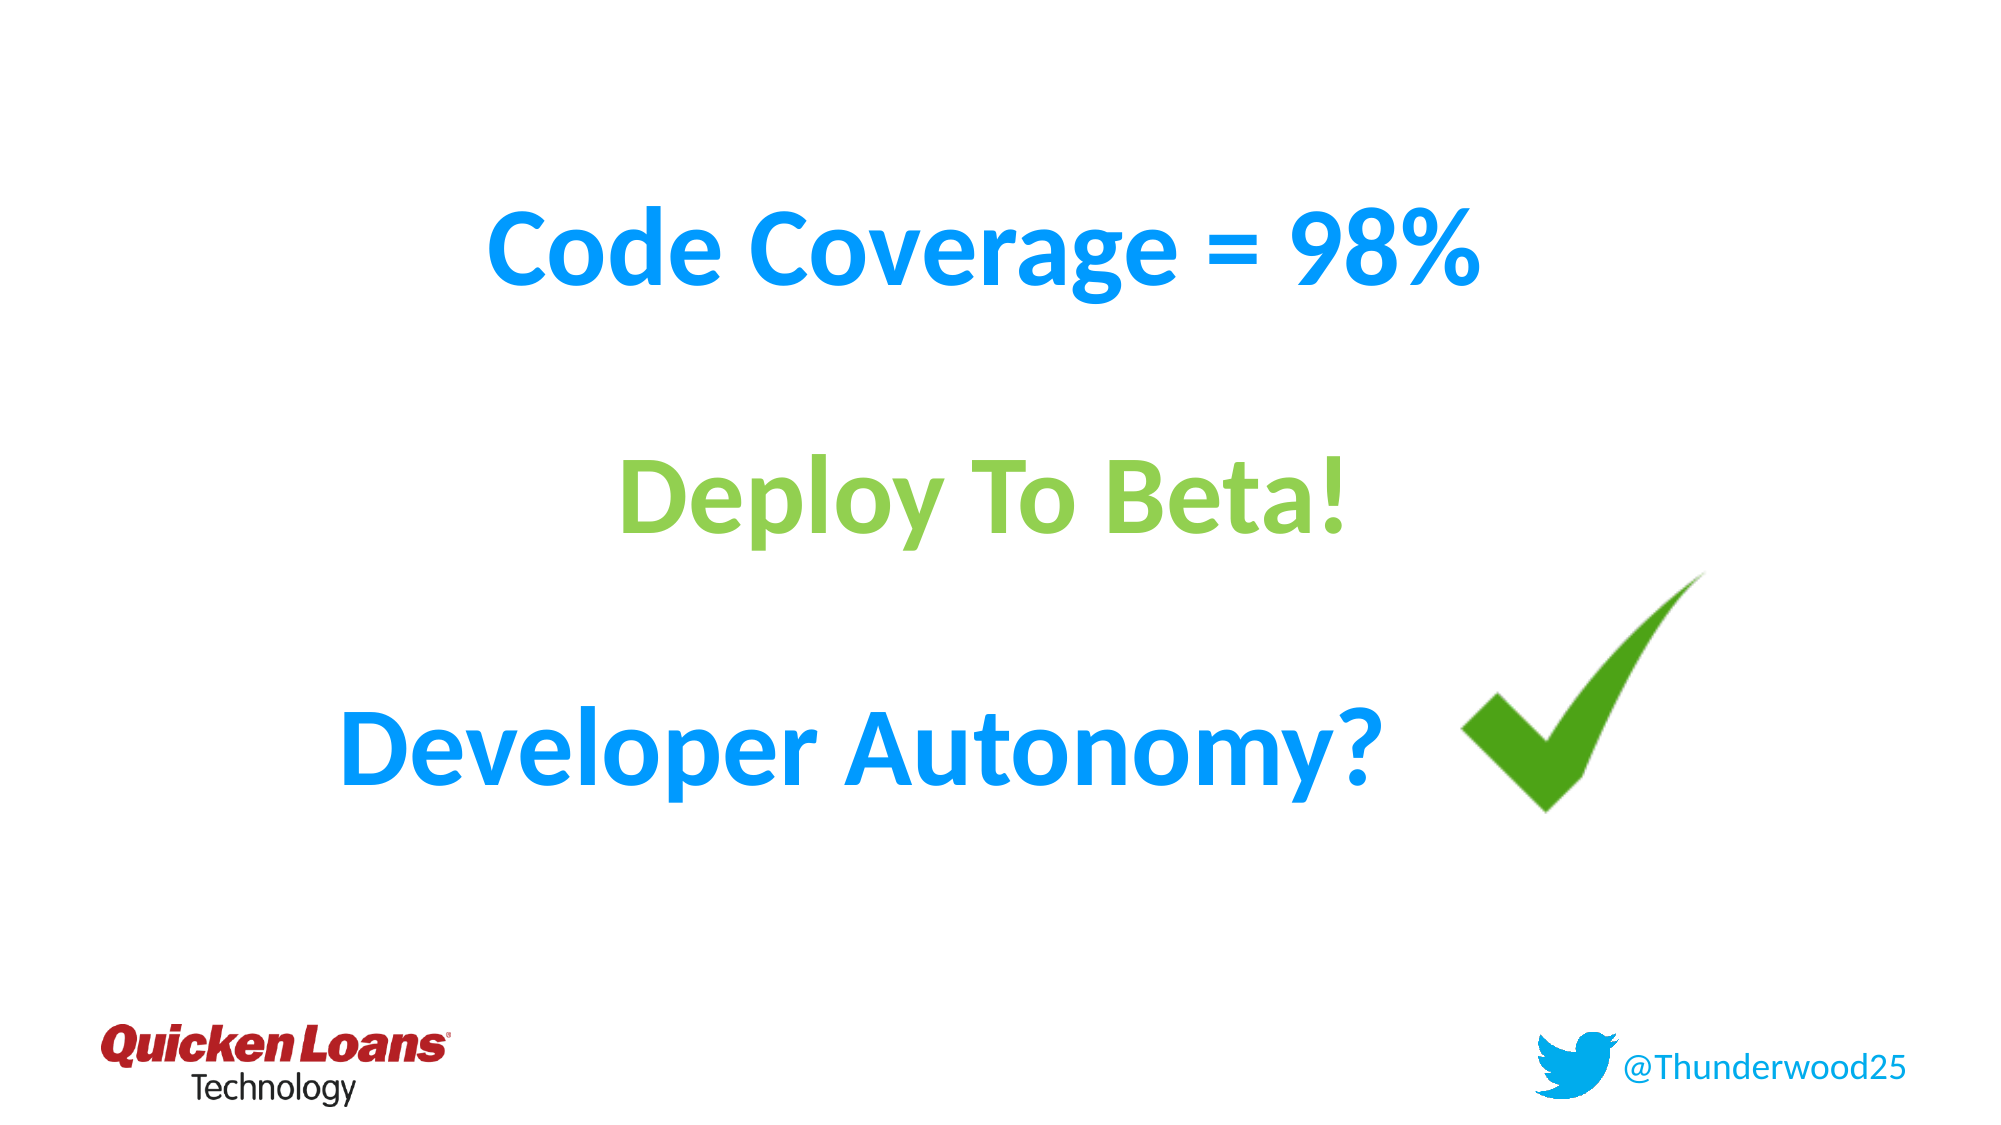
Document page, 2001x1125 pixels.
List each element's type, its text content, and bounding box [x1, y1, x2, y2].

picture [1524, 1013, 1629, 1117]
picture [101, 1024, 451, 1107]
text_box Deploy To Beta! [602, 413, 1368, 564]
text_box Developer Autonomy? [323, 665, 1404, 816]
text_box Code Coverage = 98% [472, 165, 1499, 316]
picture [1451, 565, 1719, 818]
